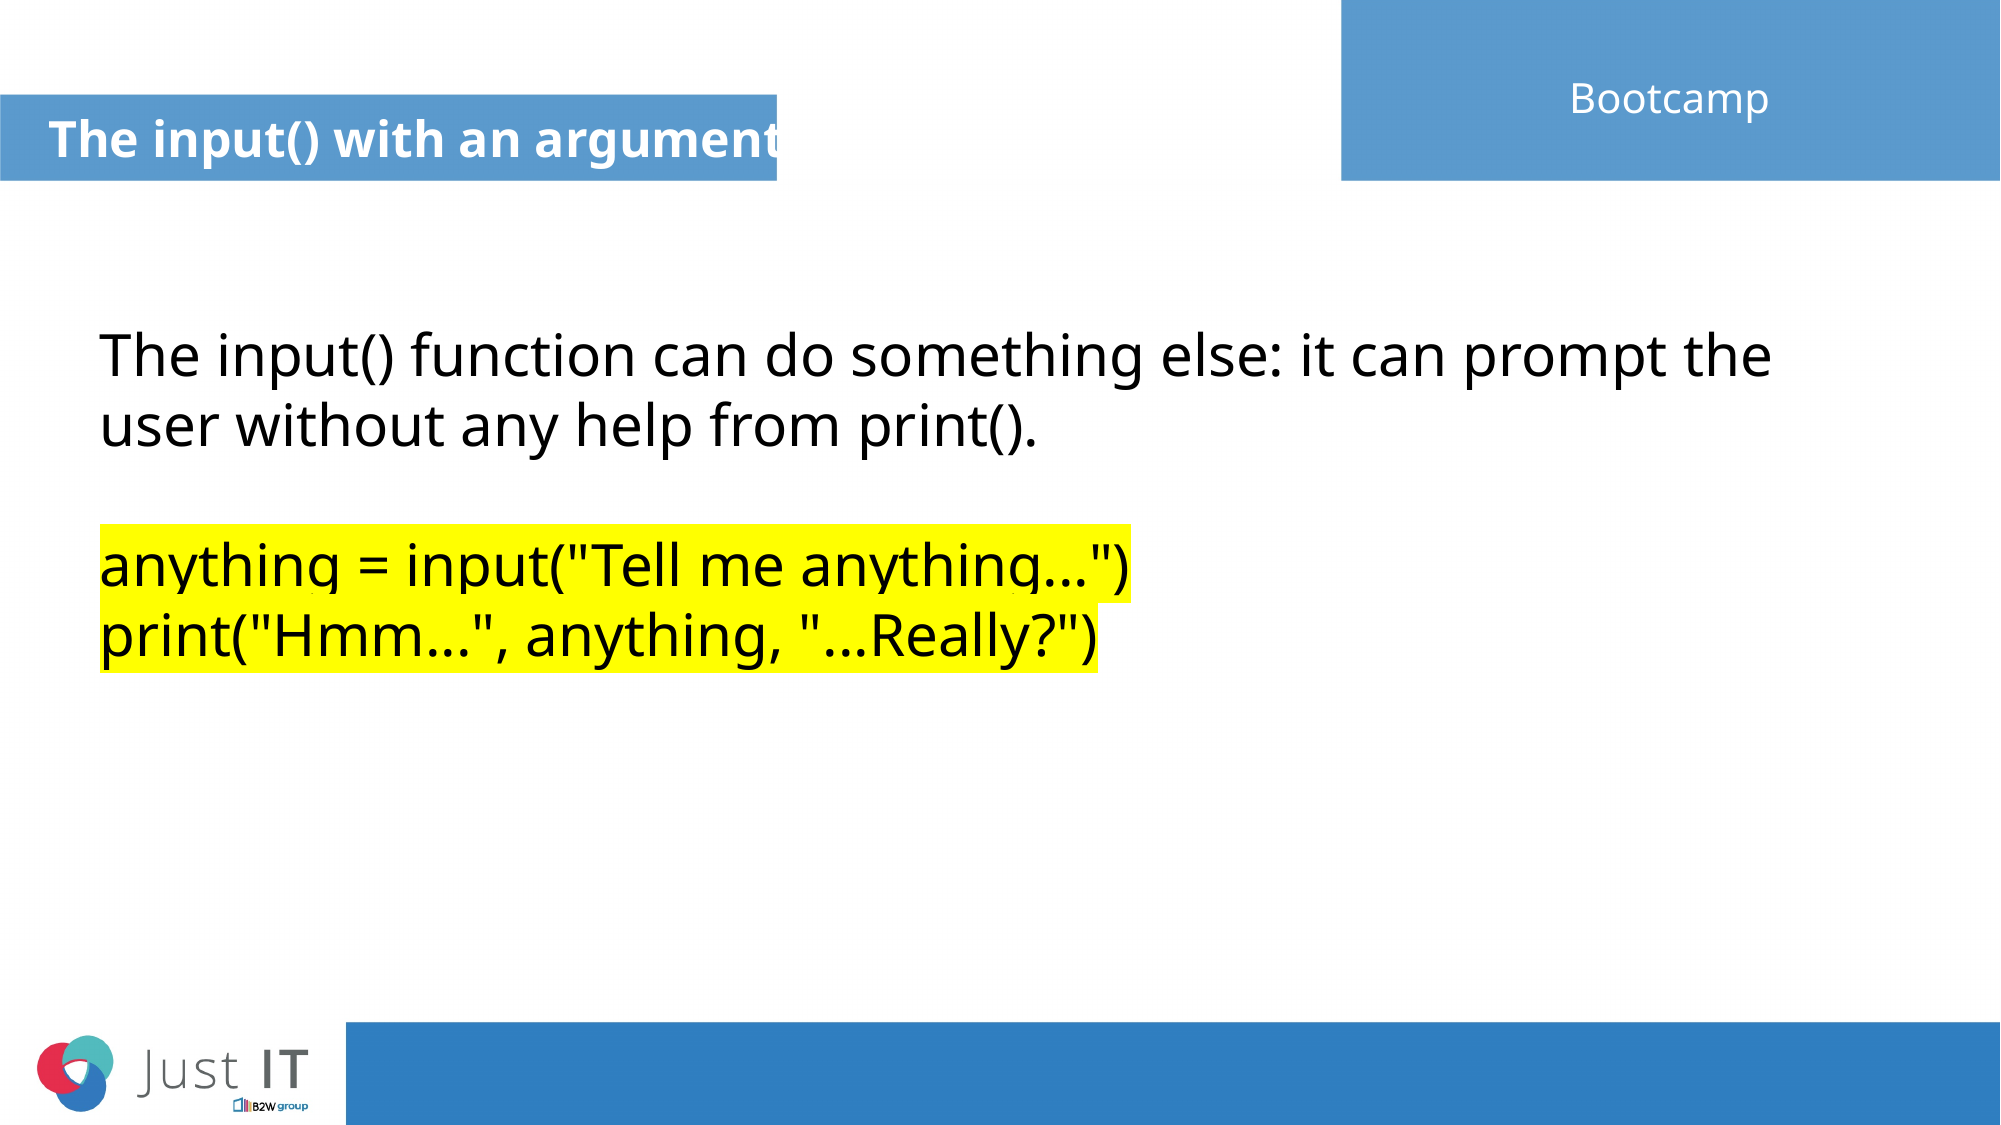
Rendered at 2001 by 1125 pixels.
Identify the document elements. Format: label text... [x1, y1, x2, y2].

text_box The input() function can do something else: it can prompt the user without any help from print(). anything = input("Tell me anything...") print("Hmm...", anything, "...Really?") [84, 310, 1915, 816]
title The input() with an argument [33, 55, 945, 227]
text_box Bootcamp [1342, 64, 1997, 121]
picture [0, 0, 2000, 1125]
